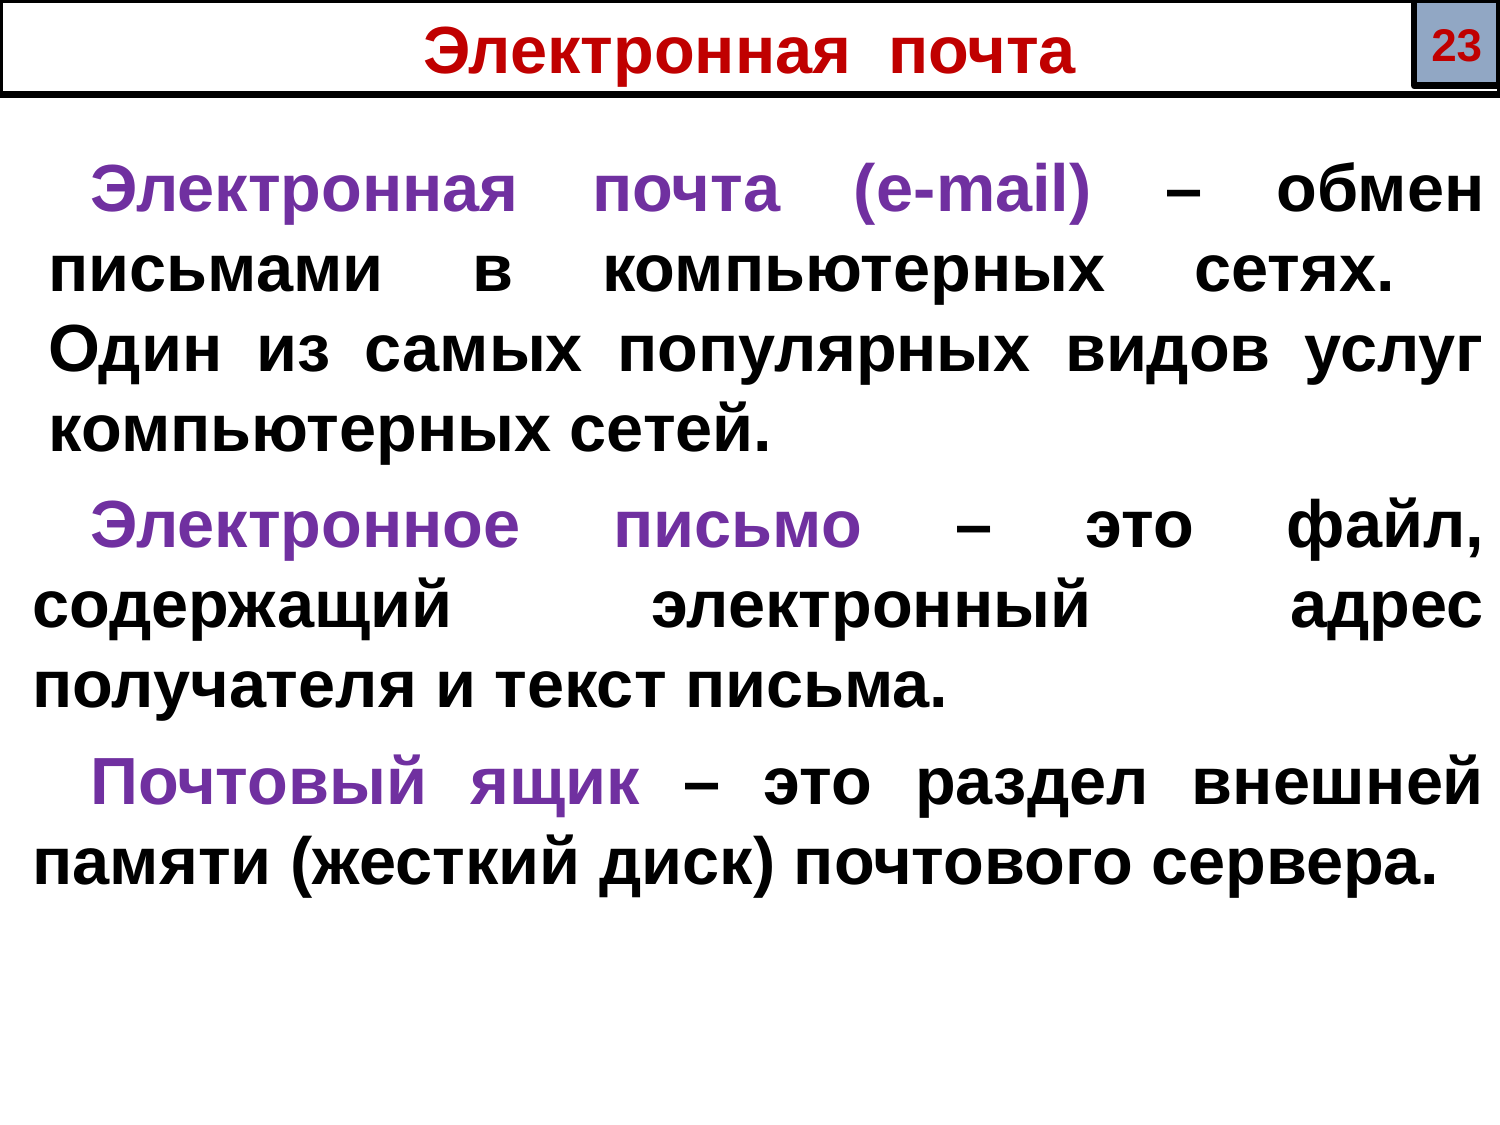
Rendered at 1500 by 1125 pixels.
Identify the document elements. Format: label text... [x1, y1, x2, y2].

list Электронная почта (e-mail) – обмен письмами в компьютерных сетях. Один из самых популярных видов услуг компьютерных сетей. Электронное письмо – это файл, содержащий электронный адрес получателя и текст письма. Почтовый ящик – это раздел внешней памяти (жесткий диск) почтового сервера. [17, 137, 1500, 880]
text_box Электронная почта [0, 0, 1500, 95]
